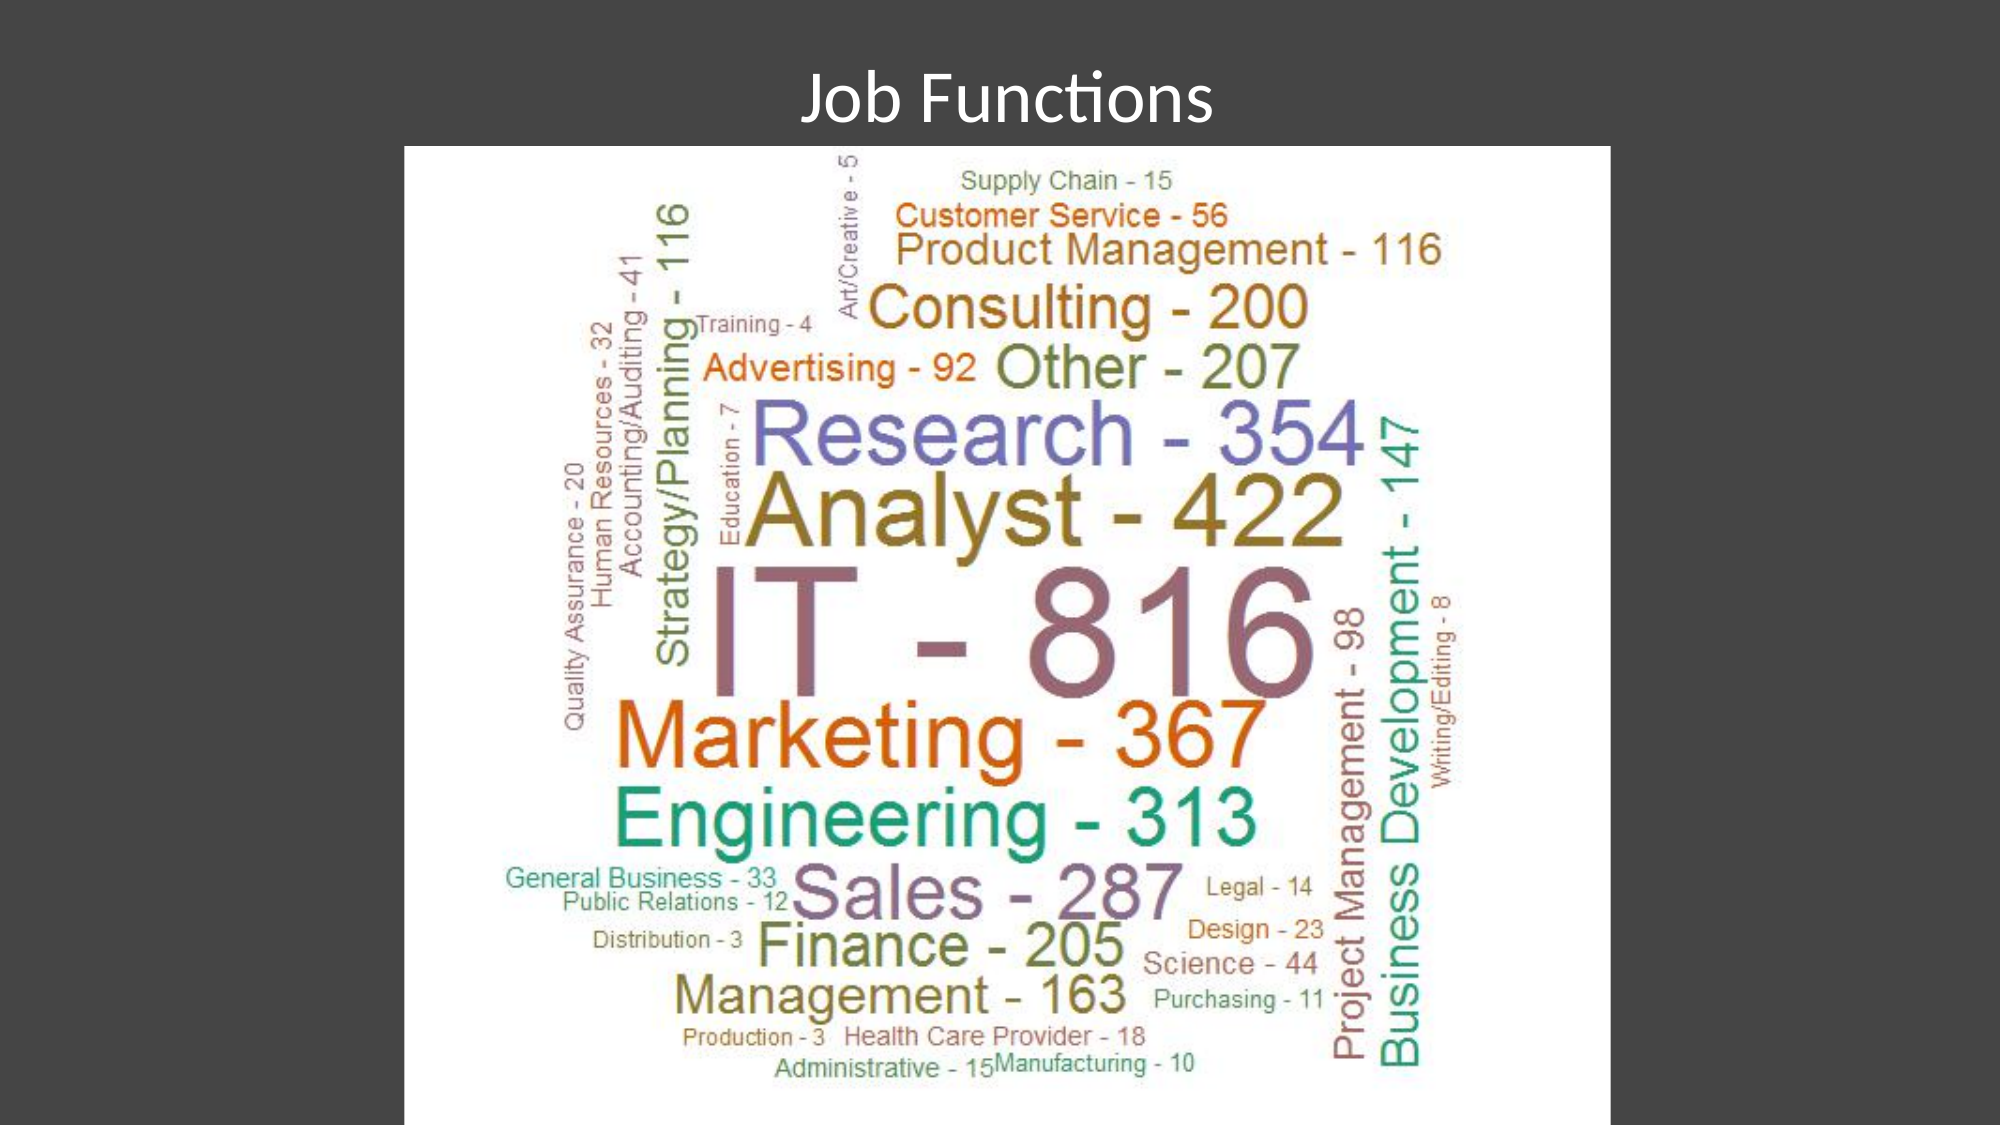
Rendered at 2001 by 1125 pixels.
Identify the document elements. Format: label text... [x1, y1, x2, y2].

picture [404, 145, 1611, 1125]
text_box Job Functions [527, 39, 1488, 145]
